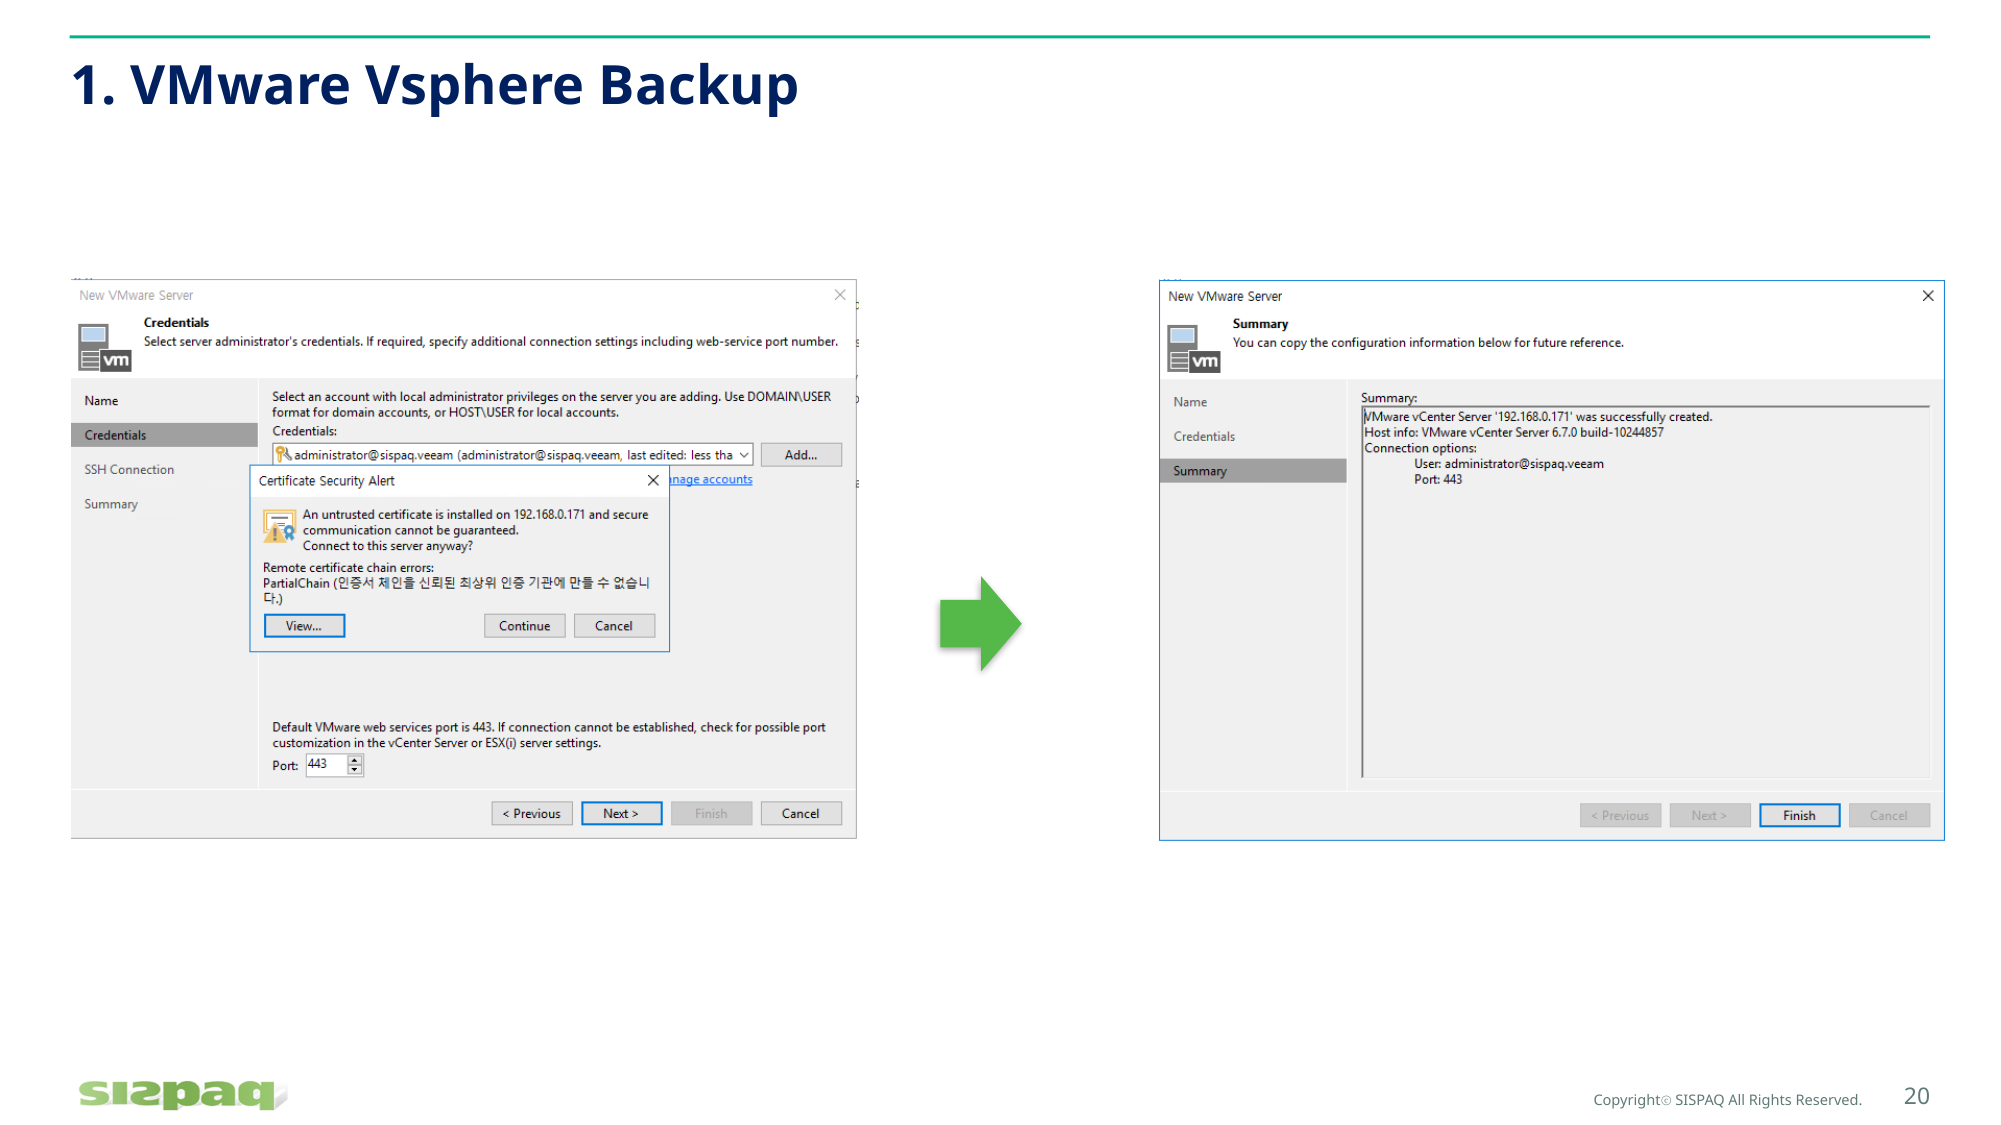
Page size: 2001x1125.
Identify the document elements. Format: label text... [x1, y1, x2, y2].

picture [1158, 279, 1945, 843]
picture [69, 1071, 288, 1113]
title 1. VMware Vsphere Backup [70, 39, 1756, 127]
picture [71, 277, 859, 841]
text_box [939, 575, 1023, 672]
